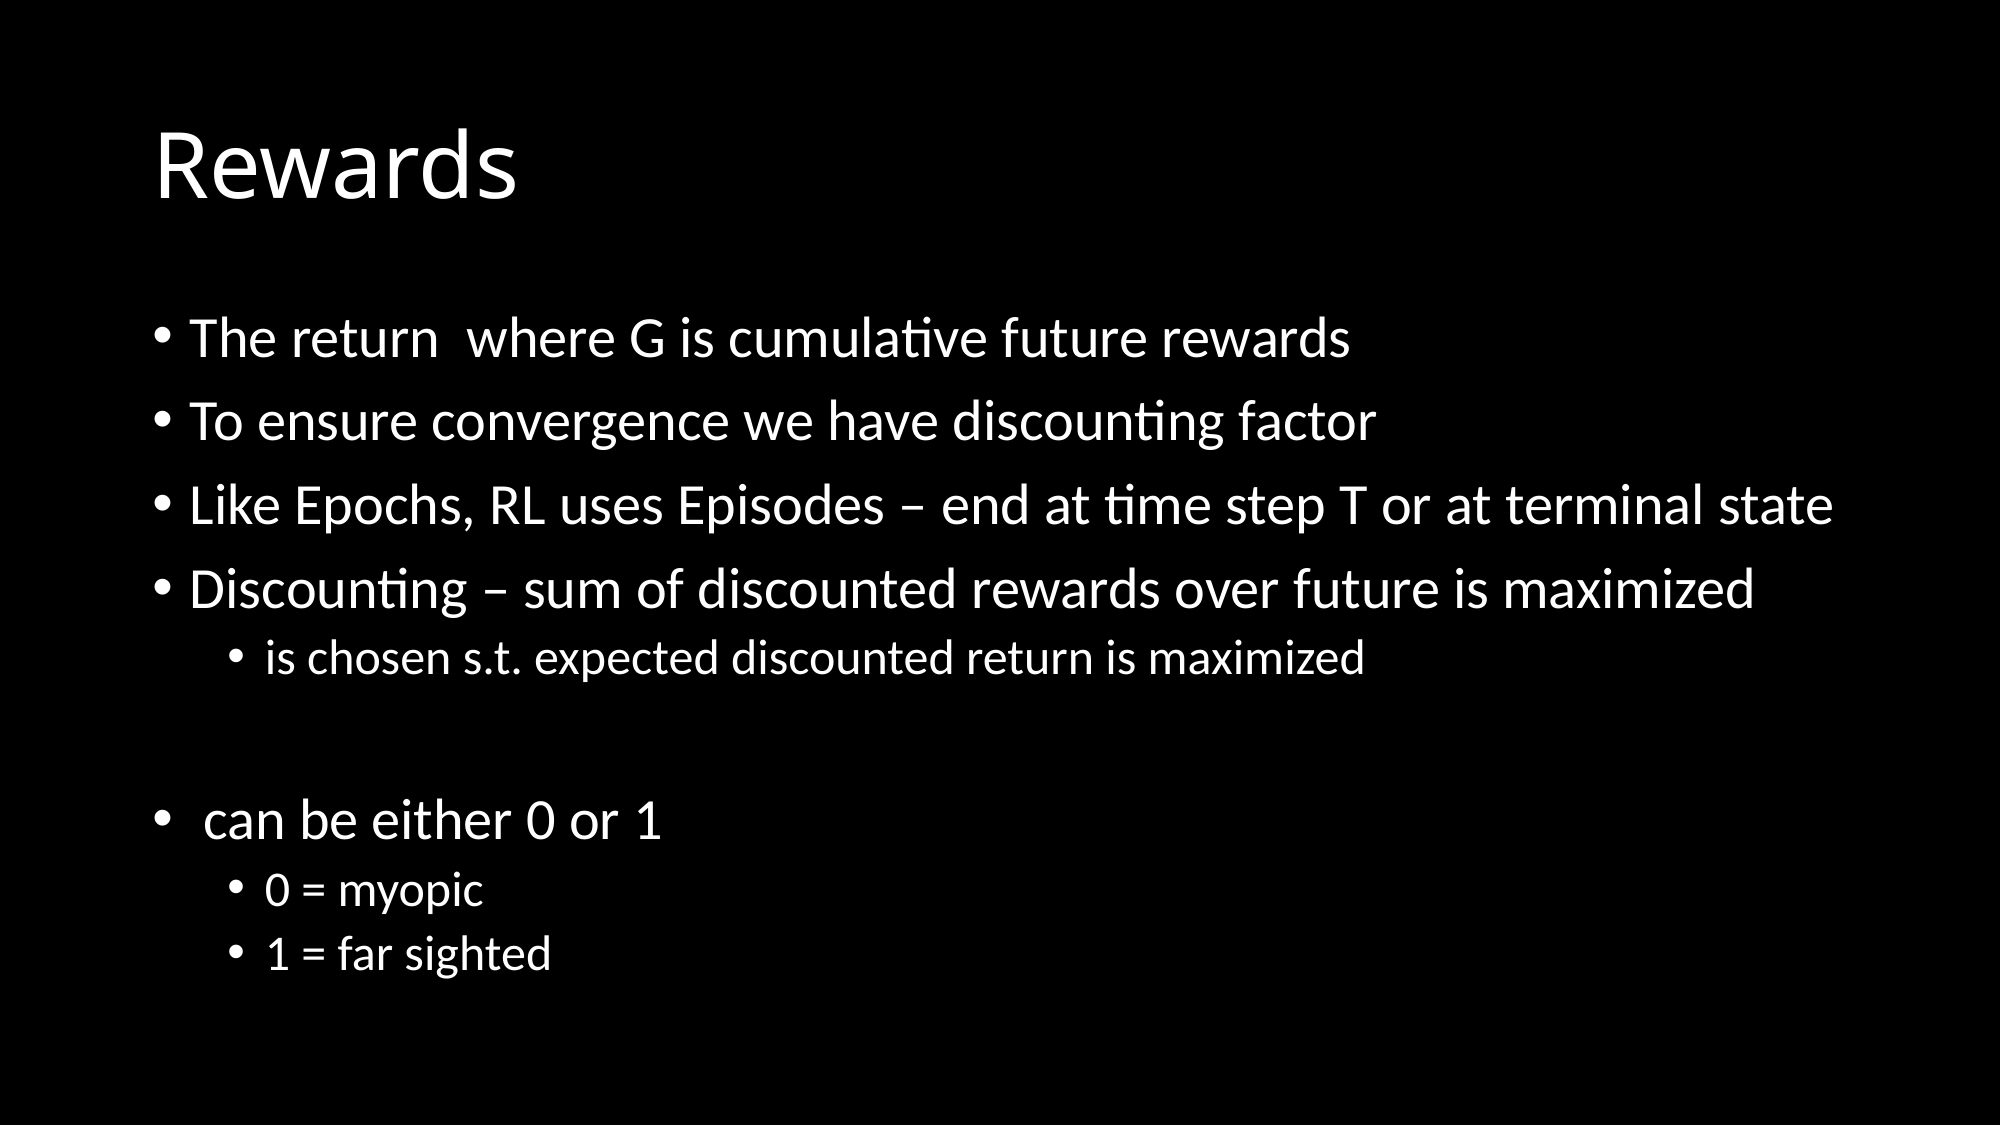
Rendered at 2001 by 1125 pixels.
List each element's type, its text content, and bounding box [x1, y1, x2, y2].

title Rewards [137, 59, 1863, 278]
